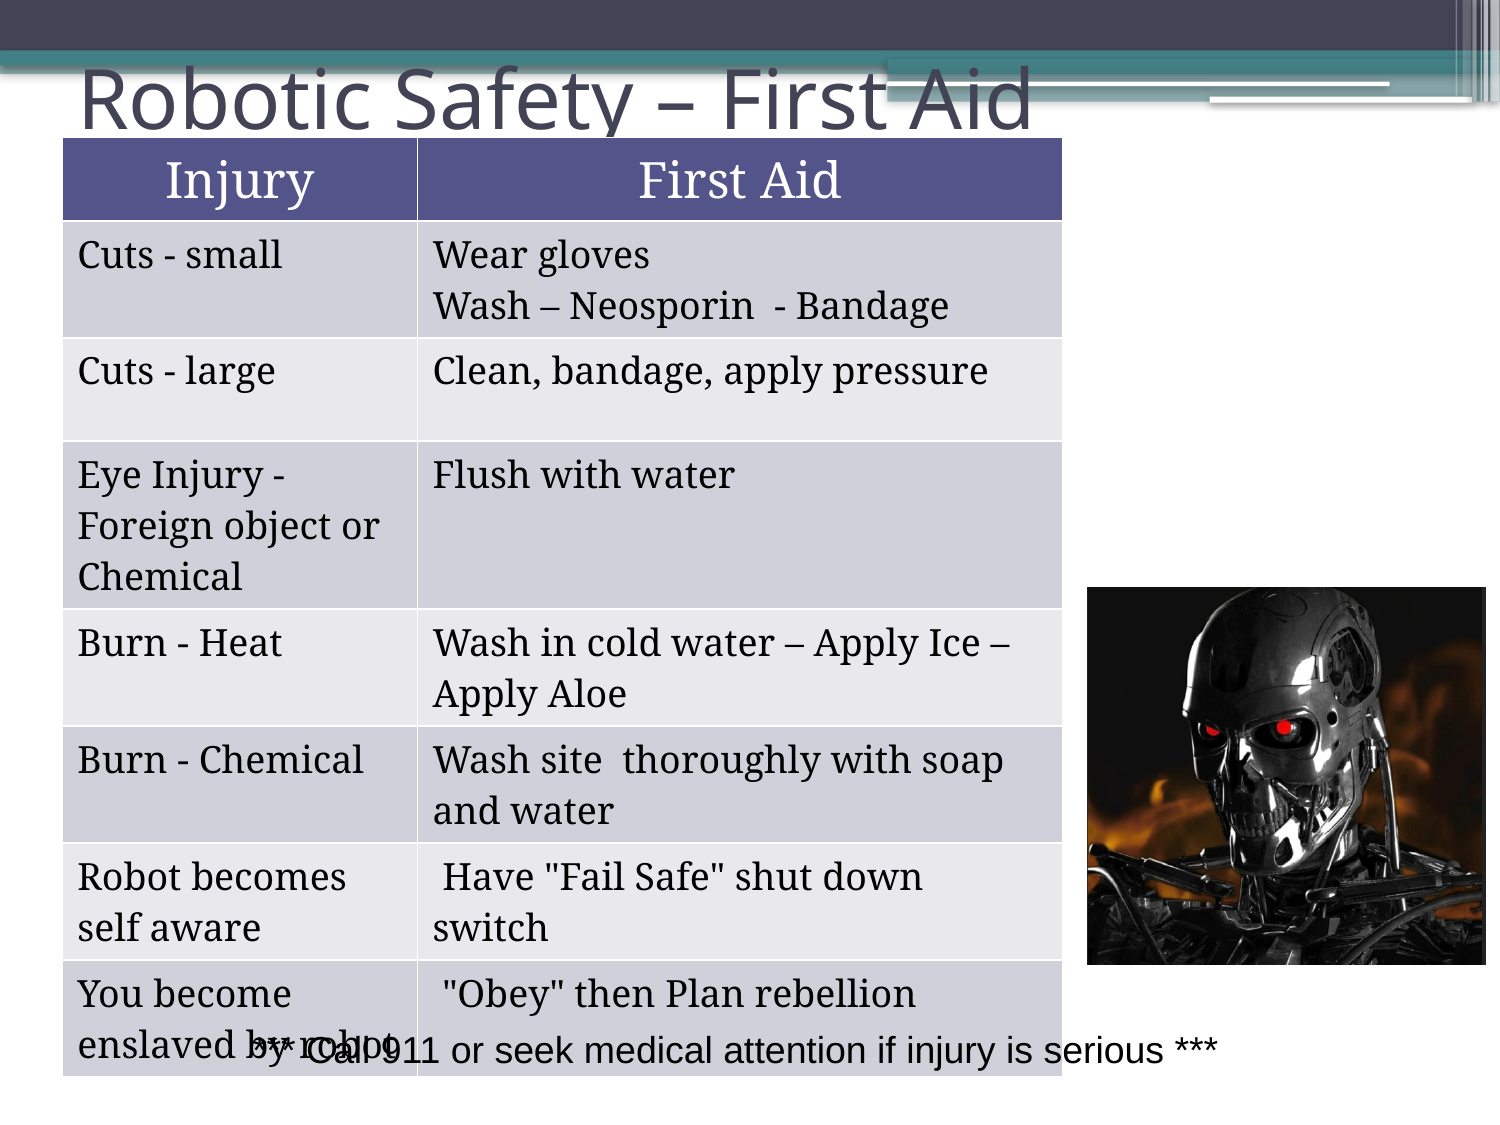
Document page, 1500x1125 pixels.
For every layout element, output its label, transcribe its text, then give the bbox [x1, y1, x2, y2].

table_cell Eye Injury - Foreign object or Chemical [63, 442, 417, 608]
table_cell Cuts - large [63, 339, 417, 440]
table_cell Have "Fail Safe" shut down switch [418, 844, 1062, 959]
table_cell Robot becomes self aware [63, 844, 417, 959]
table_cell Flush with water [418, 442, 1062, 608]
table_cell Wash in cold water – Apply Ice – Apply Aloe [418, 610, 1062, 725]
text_box *** Call 911 or seek medical attention if injury is serious *** [237, 1018, 1325, 1079]
table_cell Wash site thoroughly with soap and water [418, 727, 1062, 842]
table_cell Clean, bandage, apply pressure [418, 339, 1062, 440]
table_cell You become enslaved by robot [63, 961, 417, 1076]
title Robotic Safety – First Aid [62, 24, 1413, 168]
table_header Injury [63, 138, 417, 220]
table_cell Burn - Heat [63, 610, 417, 725]
picture [1087, 587, 1486, 965]
table_cell Wear gloves Wash – Neosporin - Bandage [418, 222, 1062, 337]
table_cell Cuts - small [63, 222, 417, 337]
table_header First Aid [418, 138, 1062, 220]
table_cell "Obey" then Plan rebellion [418, 961, 1062, 1018]
table_cell Burn - Chemical [63, 727, 417, 842]
